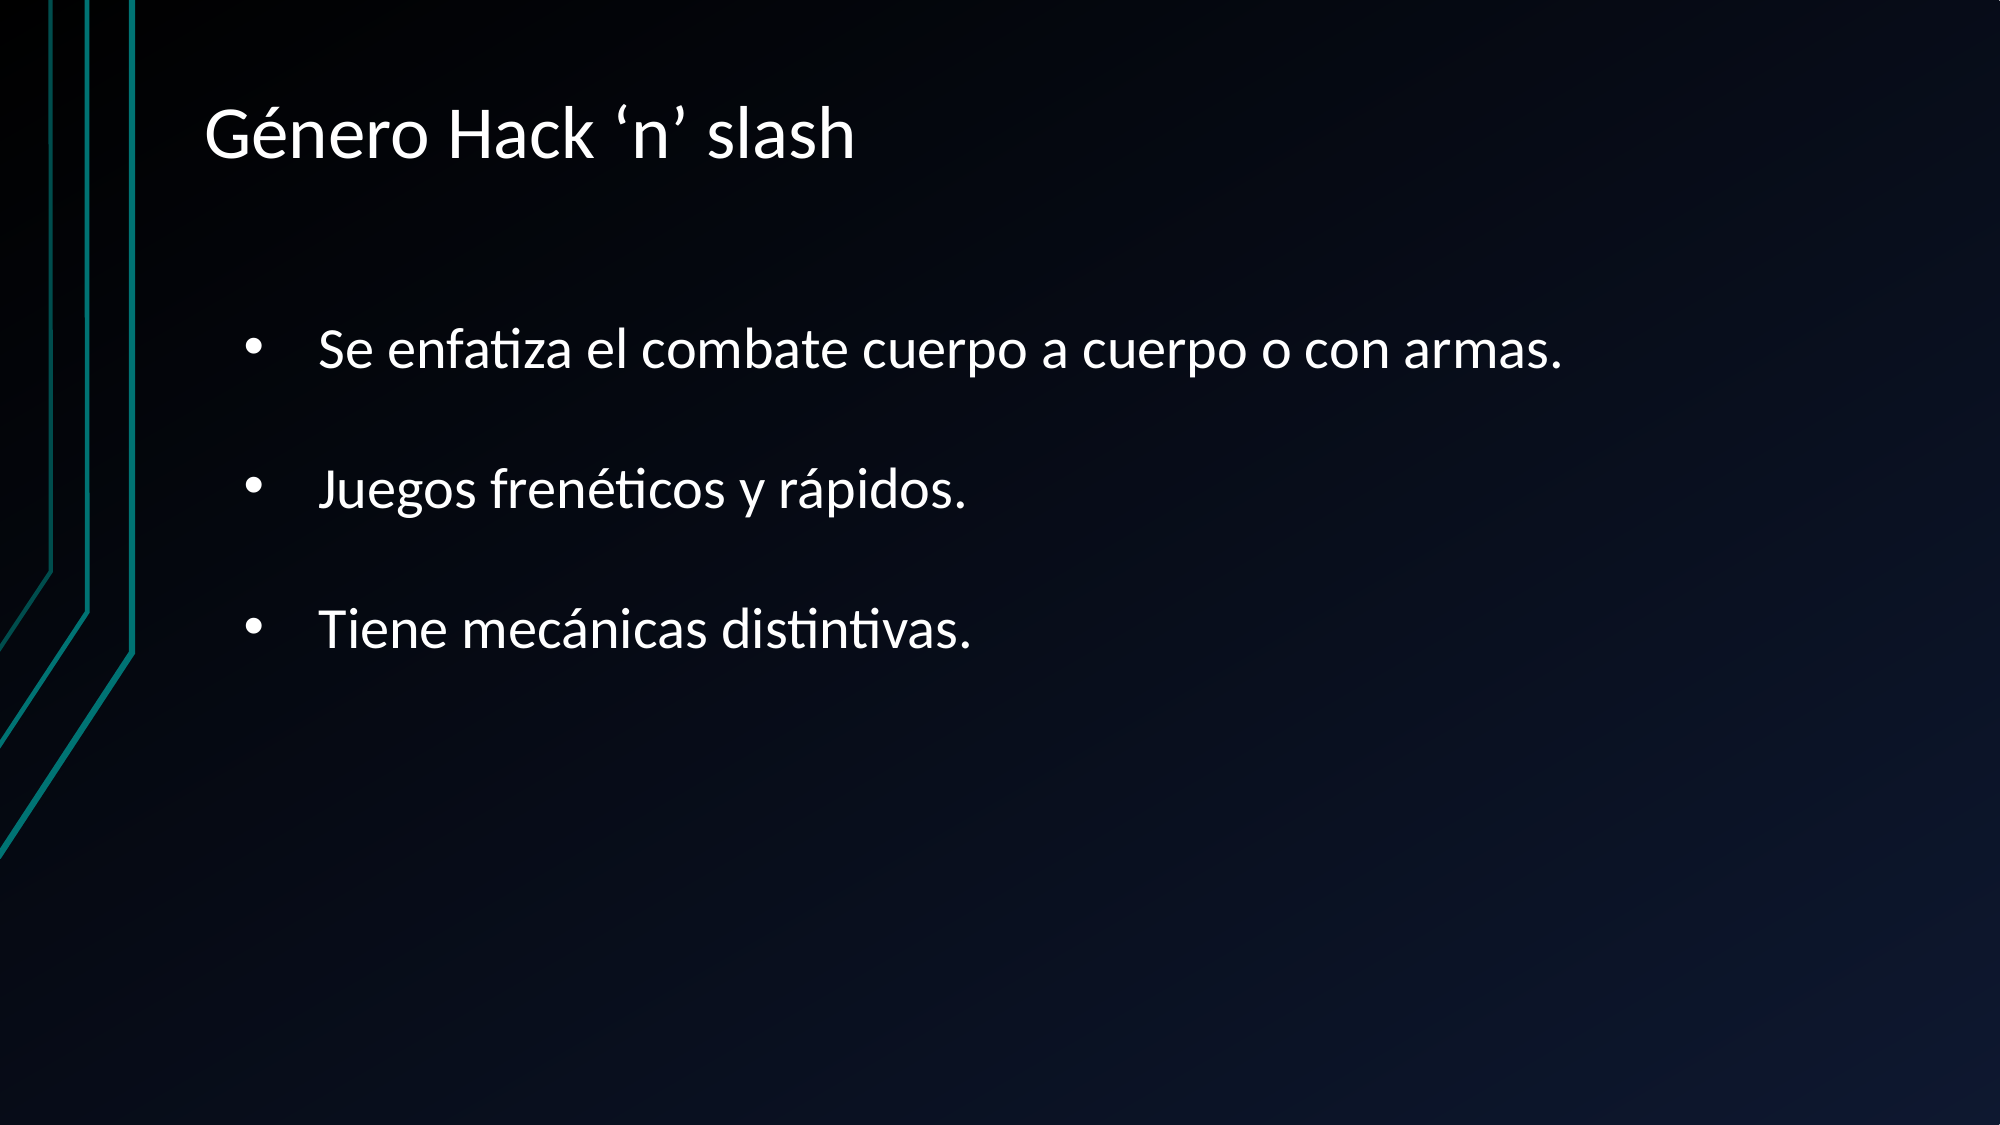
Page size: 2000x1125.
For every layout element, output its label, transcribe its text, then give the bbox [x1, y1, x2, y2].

text_box Se enfatiza el combate cuerpo a cuerpo o con armas. Juegos frenéticos y rápidos. Tiene mecánicas distintivas. [228, 302, 1871, 668]
title Género Hack ‘n’ slash [184, 0, 1885, 185]
